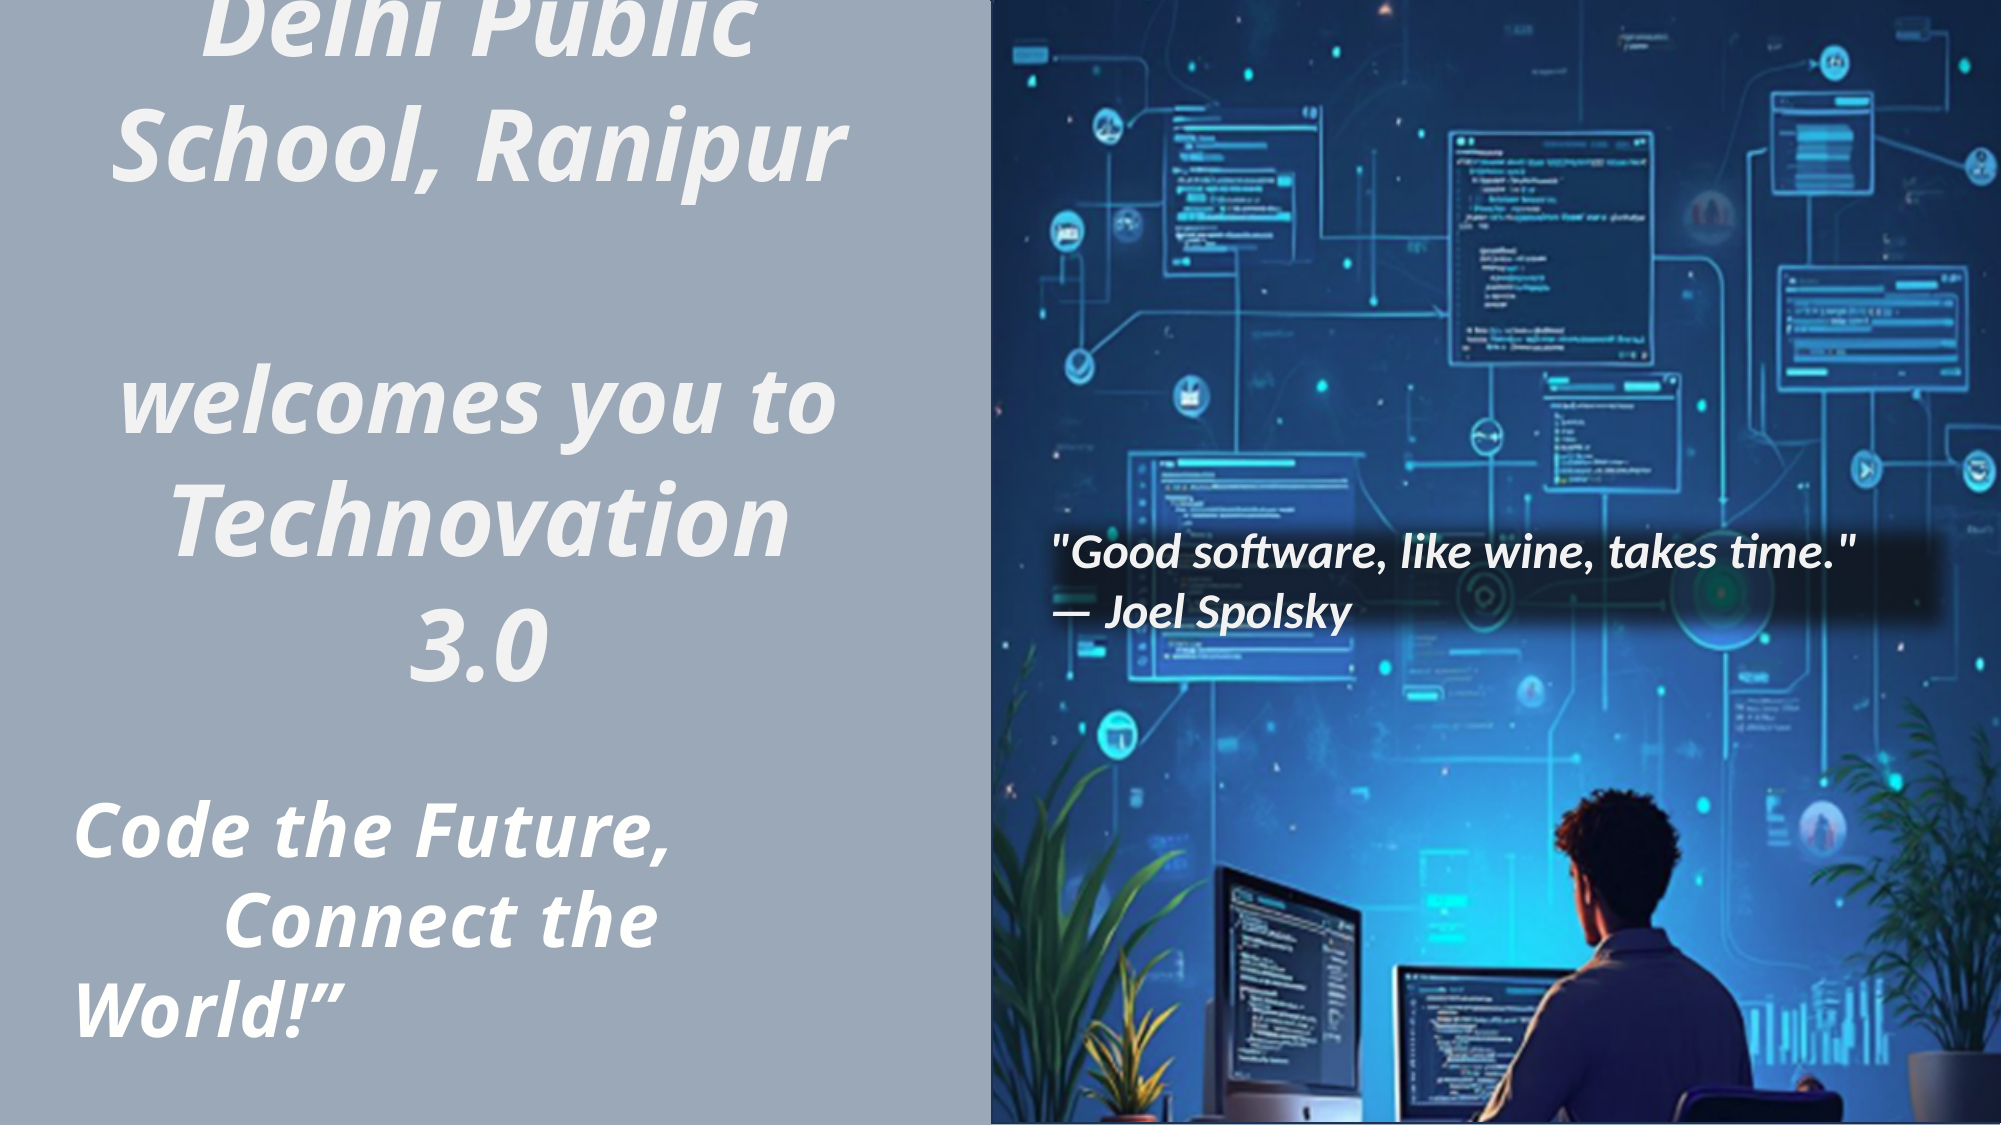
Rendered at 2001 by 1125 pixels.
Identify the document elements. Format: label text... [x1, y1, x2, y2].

text_box Code the Future, Connect the World!” [57, 775, 929, 1125]
title Delhi Public School, Ranipur welcomes you to Technovation 3.0 [90, 107, 869, 710]
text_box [991, 0, 2000, 1124]
